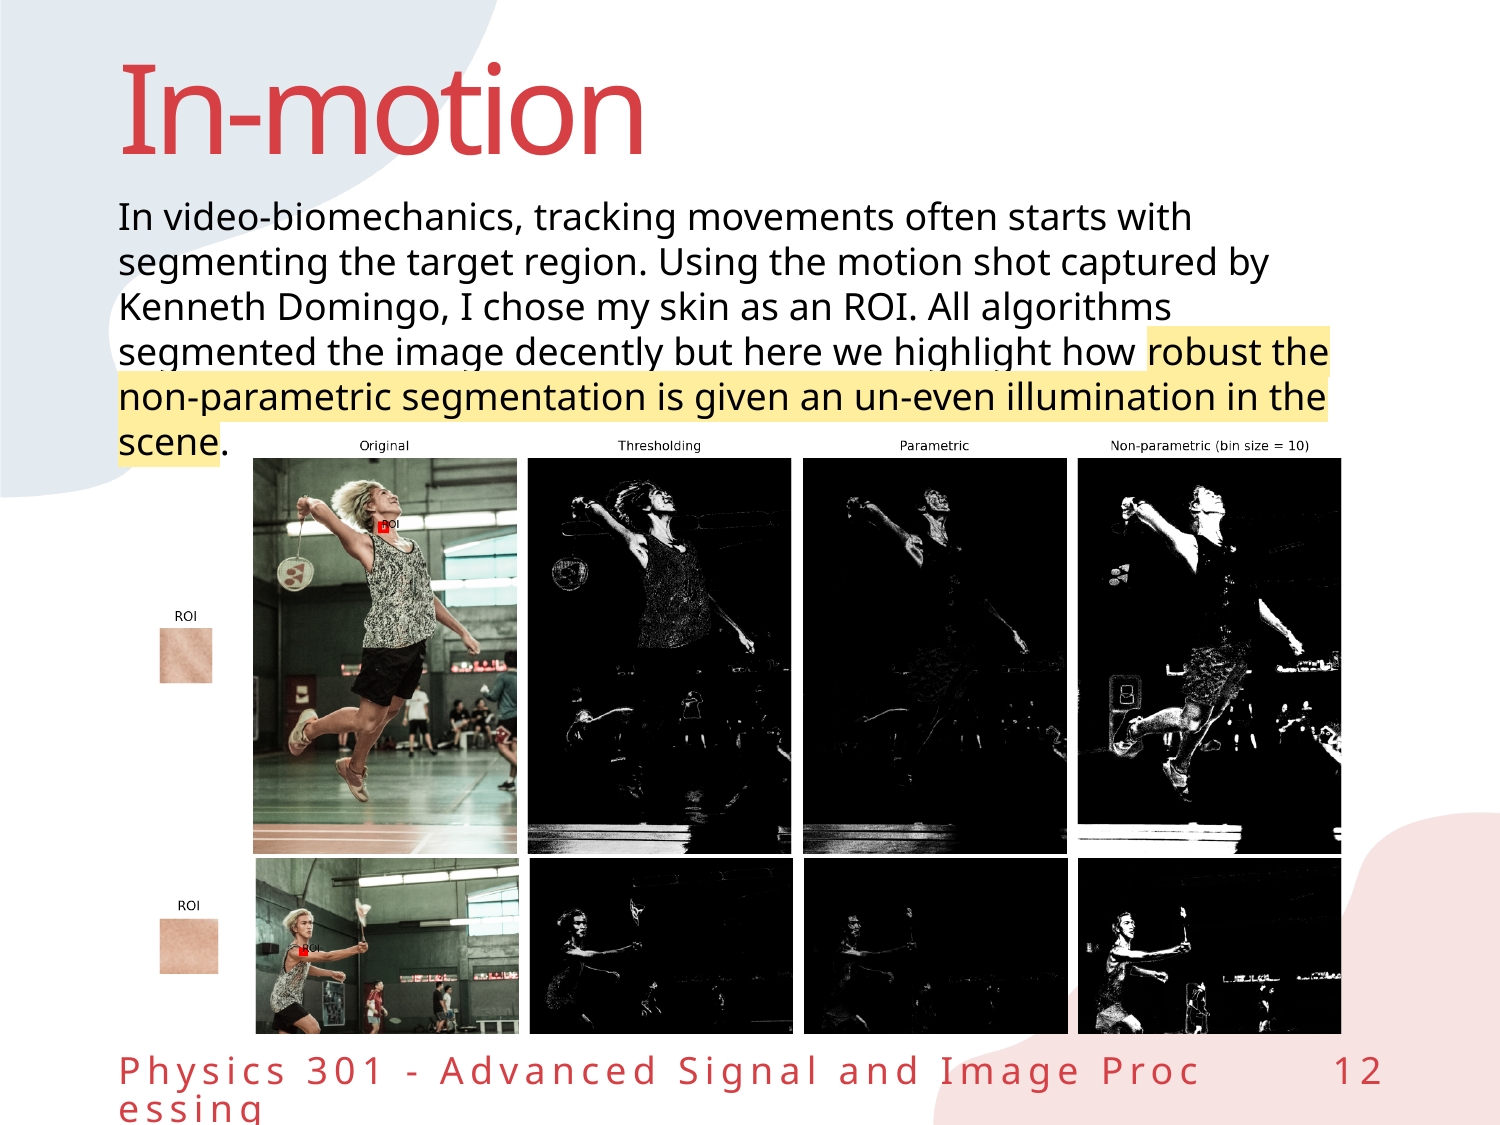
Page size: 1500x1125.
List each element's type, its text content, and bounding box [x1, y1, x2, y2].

list In video-biomechanics, tracking movements often starts with segmenting the target region. Using the motion shot captured by Kenneth Domingo, I chose my skin as an ROI. All algorithms segmented the image decently but here we highlight how robust the non-parametric segmentation is given an un-even illumination in the scene. [103, 185, 1397, 1014]
picture [1, 0, 568, 568]
footer Physics 301 - Advanced Signal and Image Processing [103, 1042, 1222, 1103]
slide_number 12 [1244, 1042, 1397, 1103]
picture [149, 431, 1500, 1125]
title In-motion [103, 59, 1397, 169]
